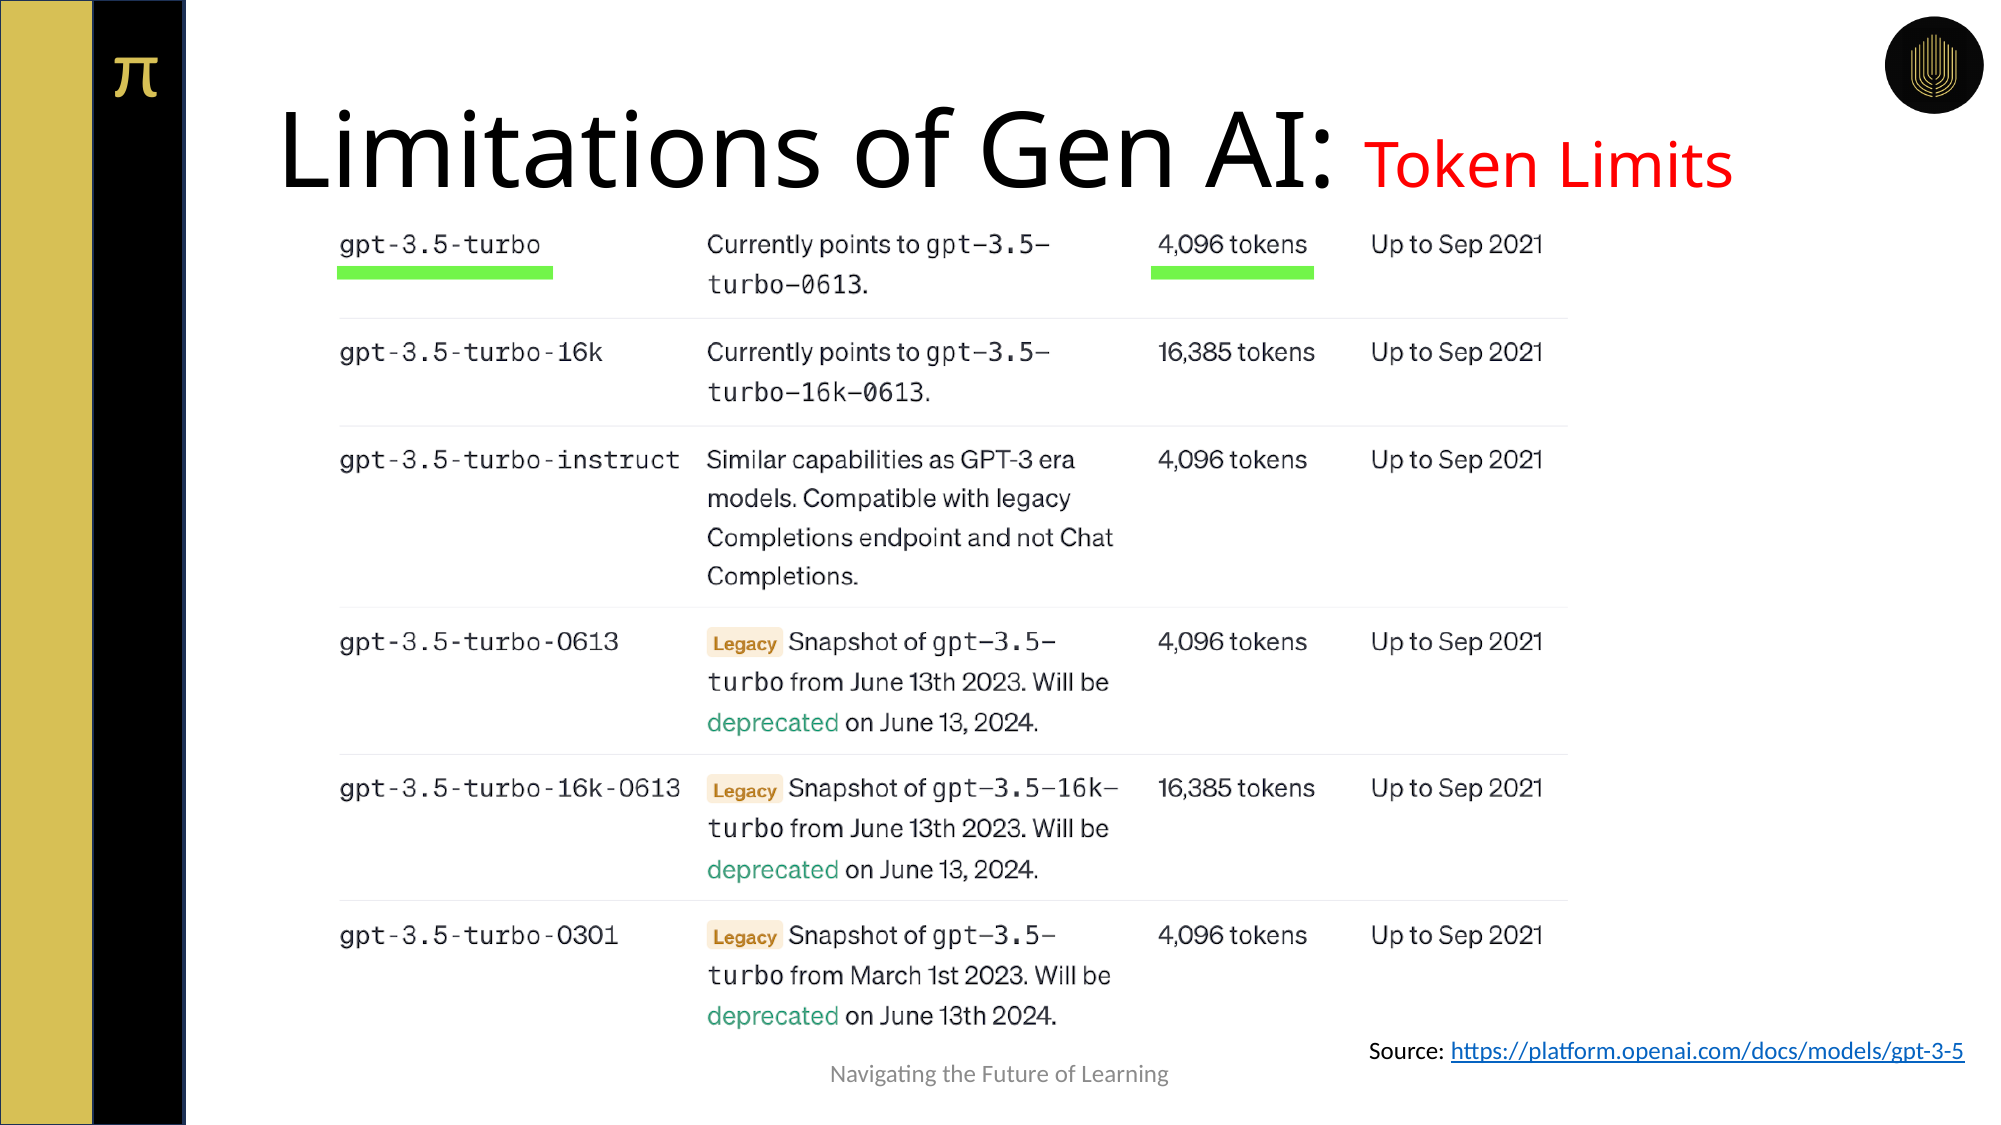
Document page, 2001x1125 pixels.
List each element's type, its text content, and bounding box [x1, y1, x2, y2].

text_box [0, 0, 92, 1125]
text_box Limitations of Gen AI: Token Limits [261, 47, 1867, 218]
text_box π [98, 7, 172, 122]
text_box Source: https://platform.openai.com/docs/models/gpt-3-5 [1354, 1027, 1990, 1072]
picture [1837, 0, 2000, 164]
footer Navigating the Future of Learning​ [662, 1043, 1338, 1103]
picture [331, 214, 1582, 1043]
text_box [92, 0, 184, 1125]
